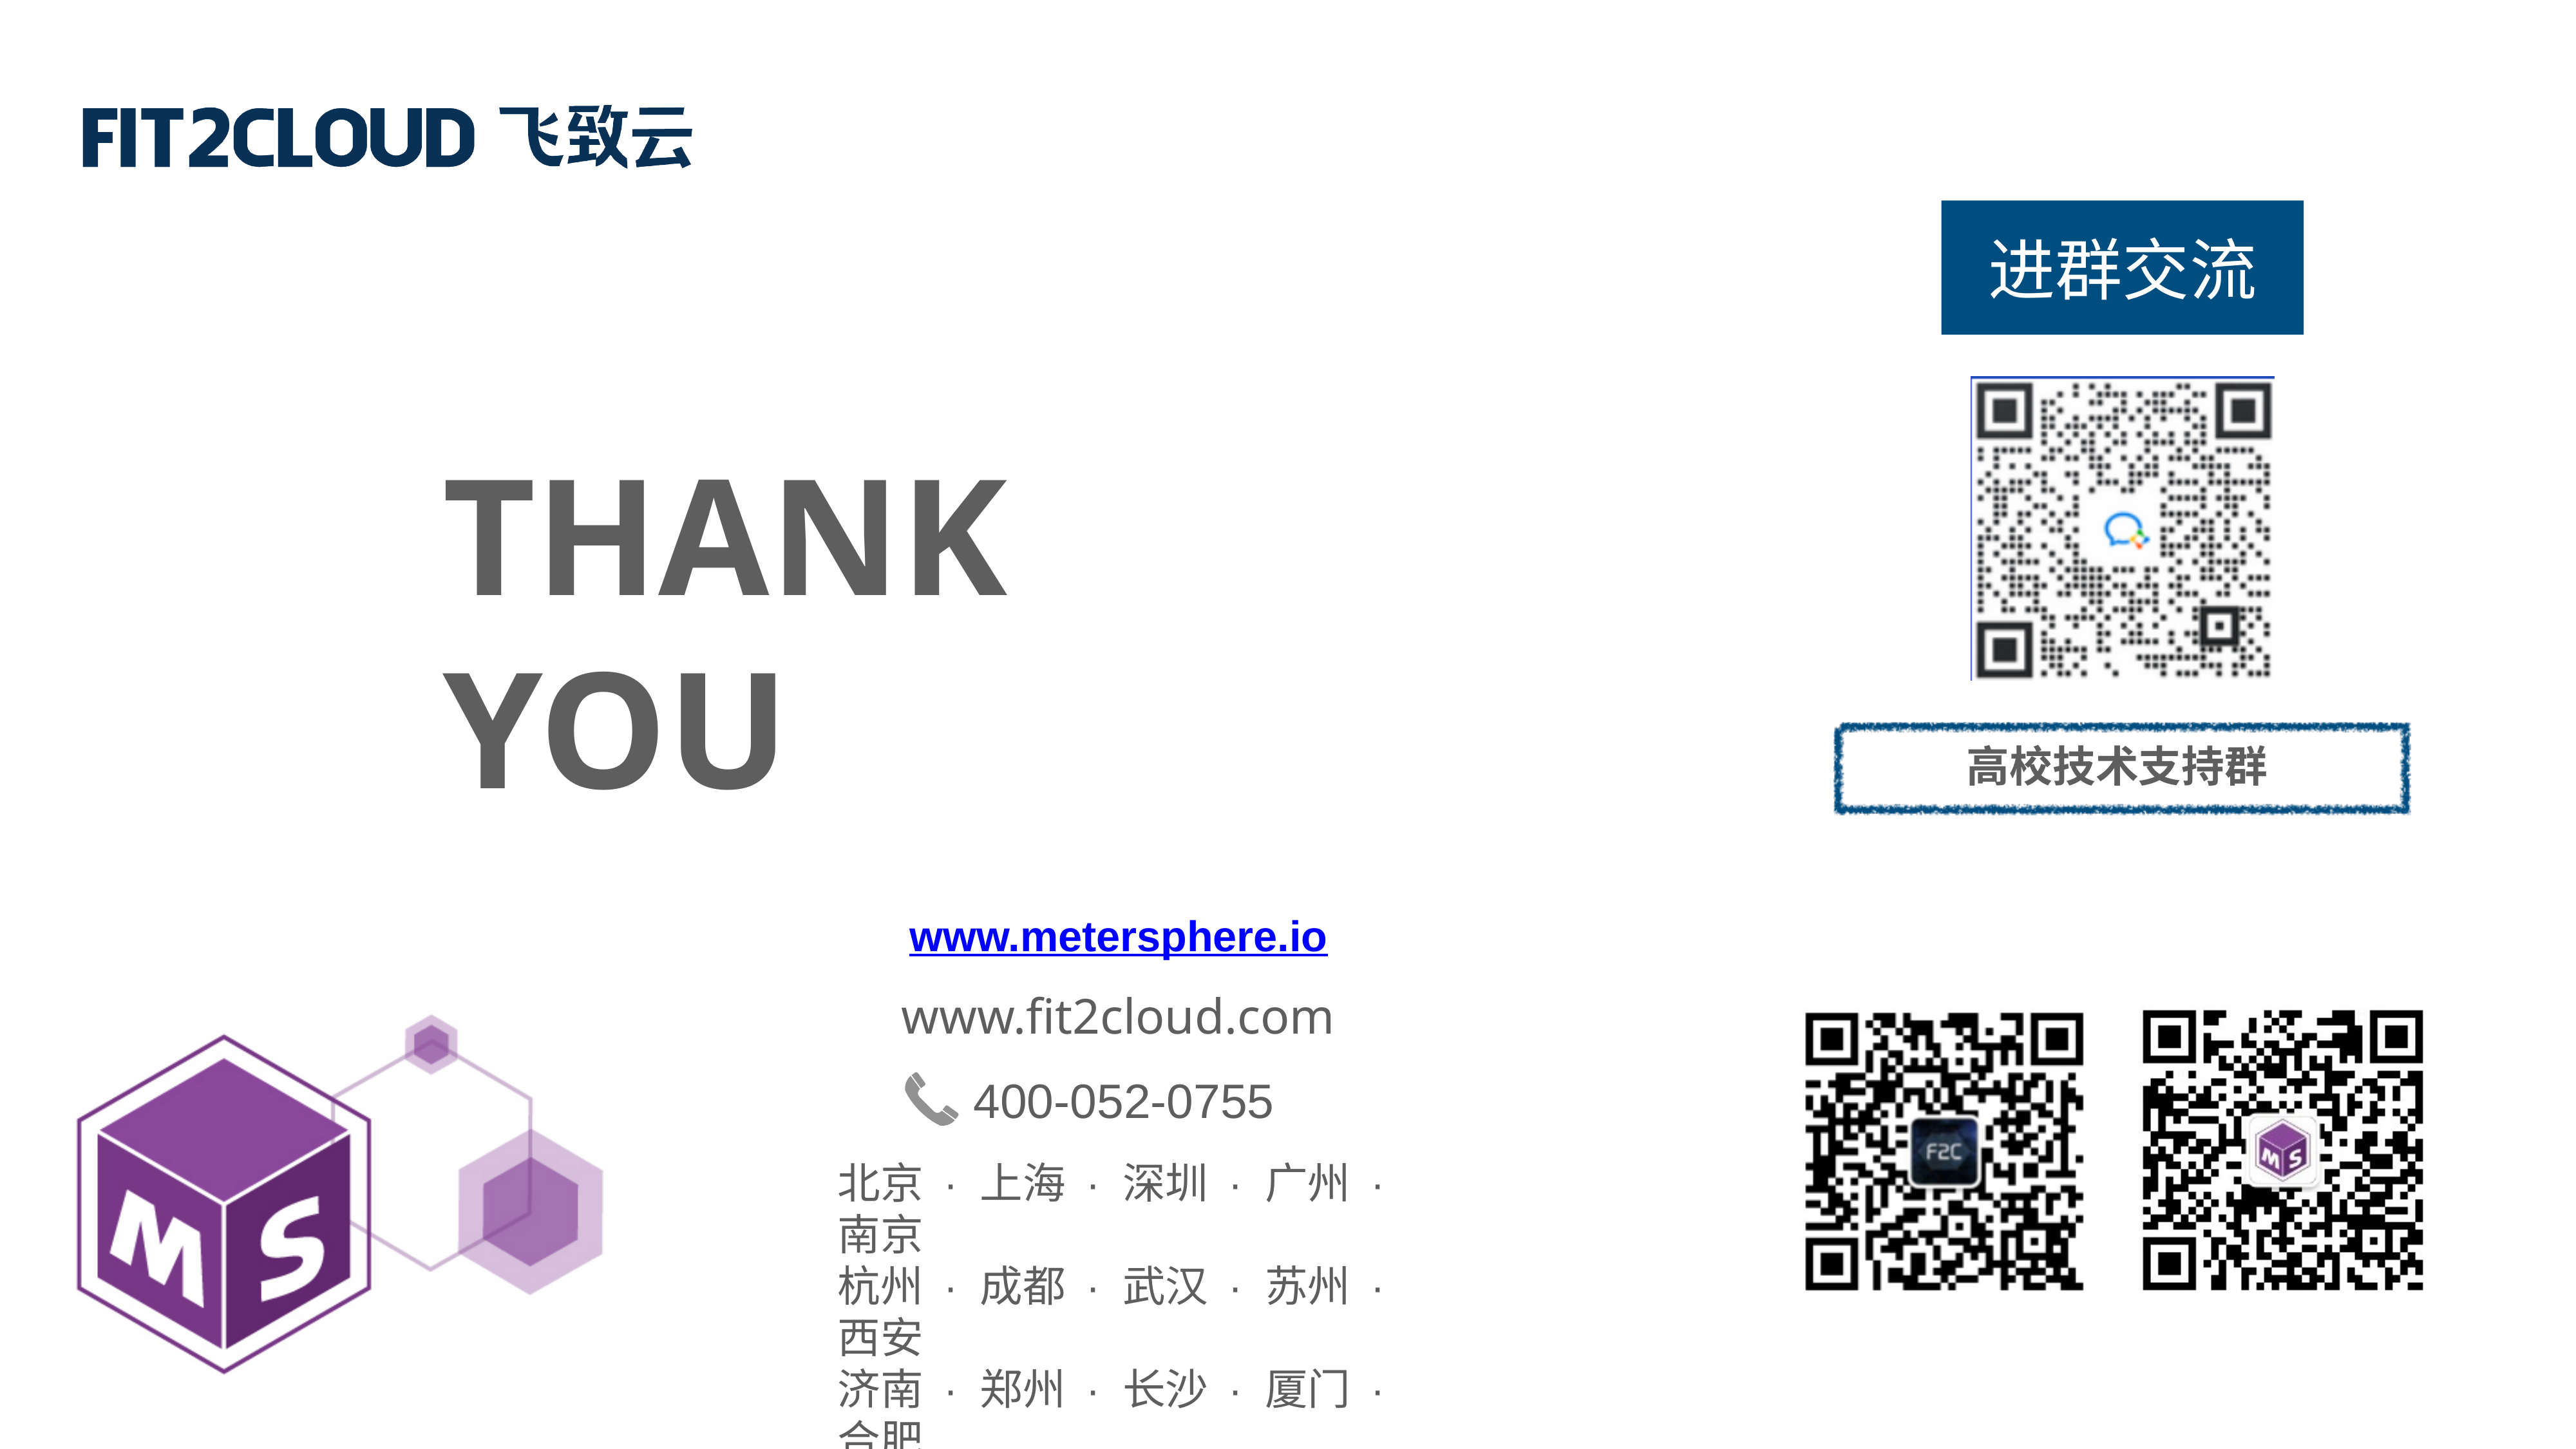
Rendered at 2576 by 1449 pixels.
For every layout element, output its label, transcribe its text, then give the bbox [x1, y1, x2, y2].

text_box www.metersphere.io [900, 898, 1454, 970]
text_box 400-052-0755 [963, 1060, 1289, 1138]
text_box 北京 · 上海 · 深圳 · 广州 · 南京 杭州 · 成都 · 武汉 · 苏州 · 西安 济南 · 郑州 · 长沙 · 厦门 · 合肥 [828, 1146, 1425, 1449]
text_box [1833, 722, 2412, 815]
text_box THANK YOU [433, 424, 1353, 831]
text_box [905, 1072, 959, 1126]
text_box www.fit2cloud.com [891, 976, 1408, 1054]
picture [0, 0, 2576, 1449]
text_box 进群交流 [1941, 200, 2304, 335]
